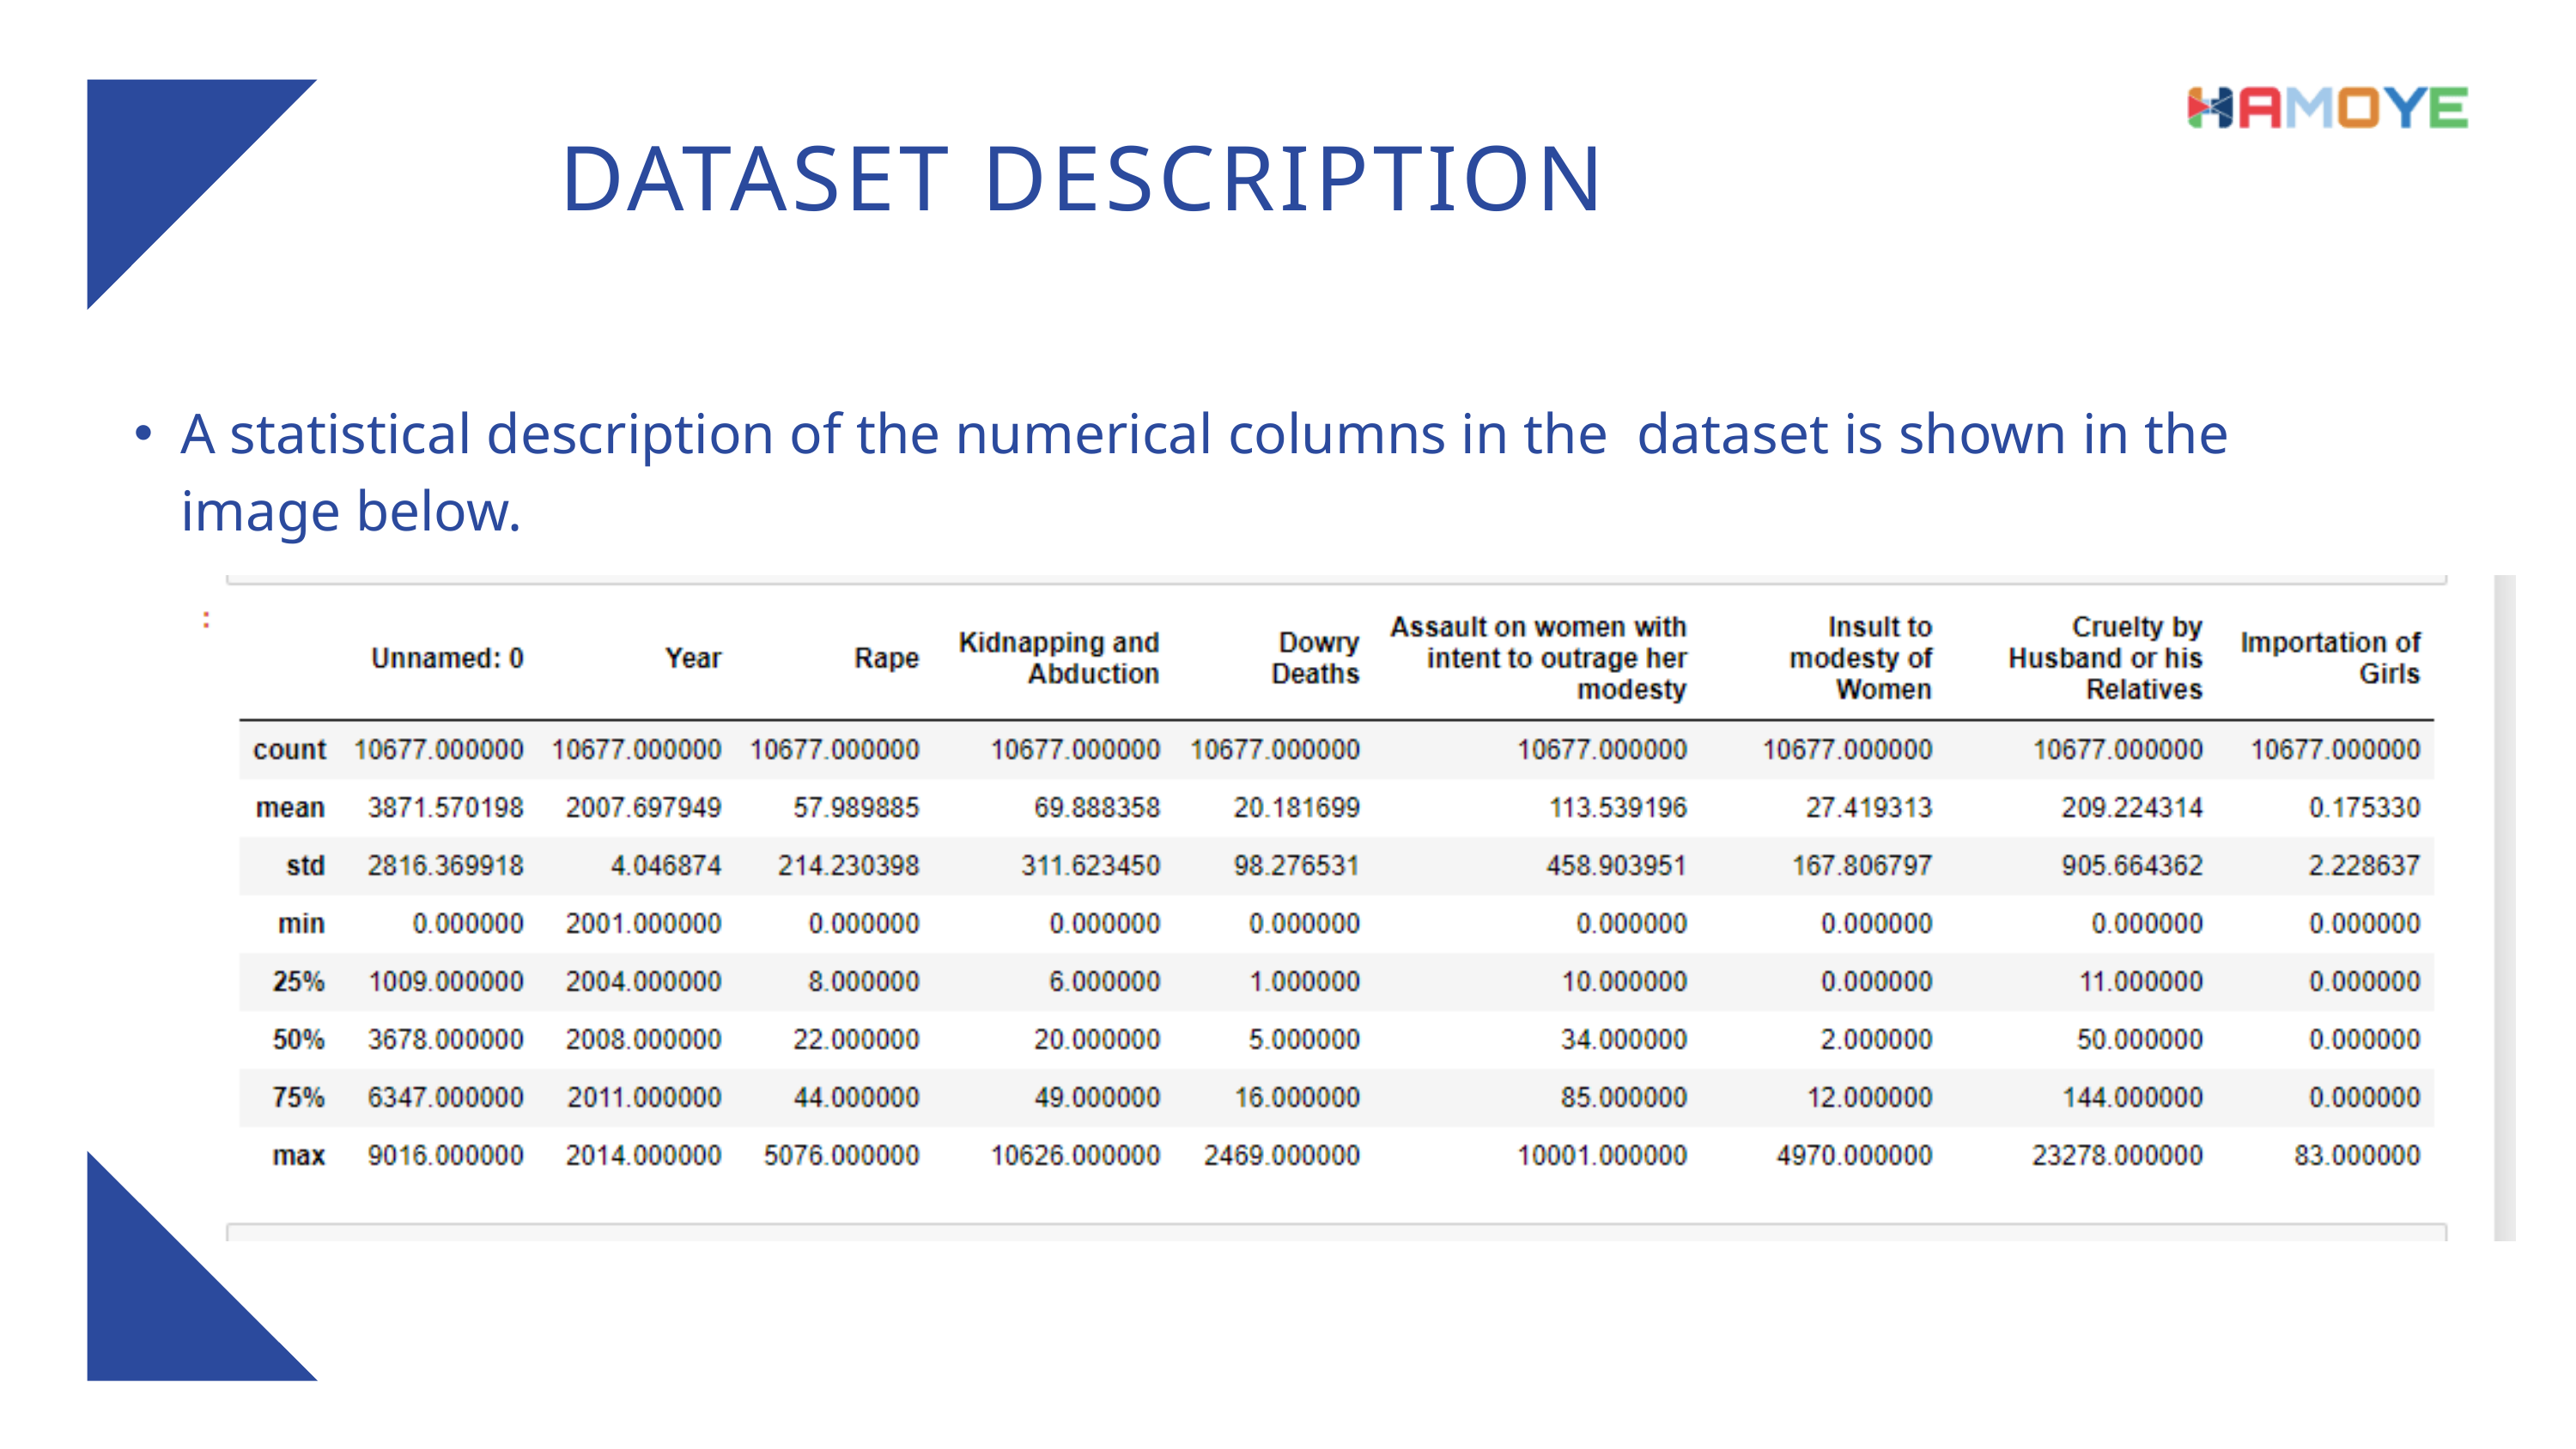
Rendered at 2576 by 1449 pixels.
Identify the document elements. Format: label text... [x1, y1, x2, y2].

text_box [87, 1150, 319, 1381]
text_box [87, 79, 318, 311]
picture [202, 575, 2517, 1241]
text_box DATASET DESCRIPTION [397, 134, 1768, 228]
picture [2185, 55, 2472, 173]
text_box A statistical description of the numerical columns in the dataset is shown in the image below. [87, 388, 2385, 543]
